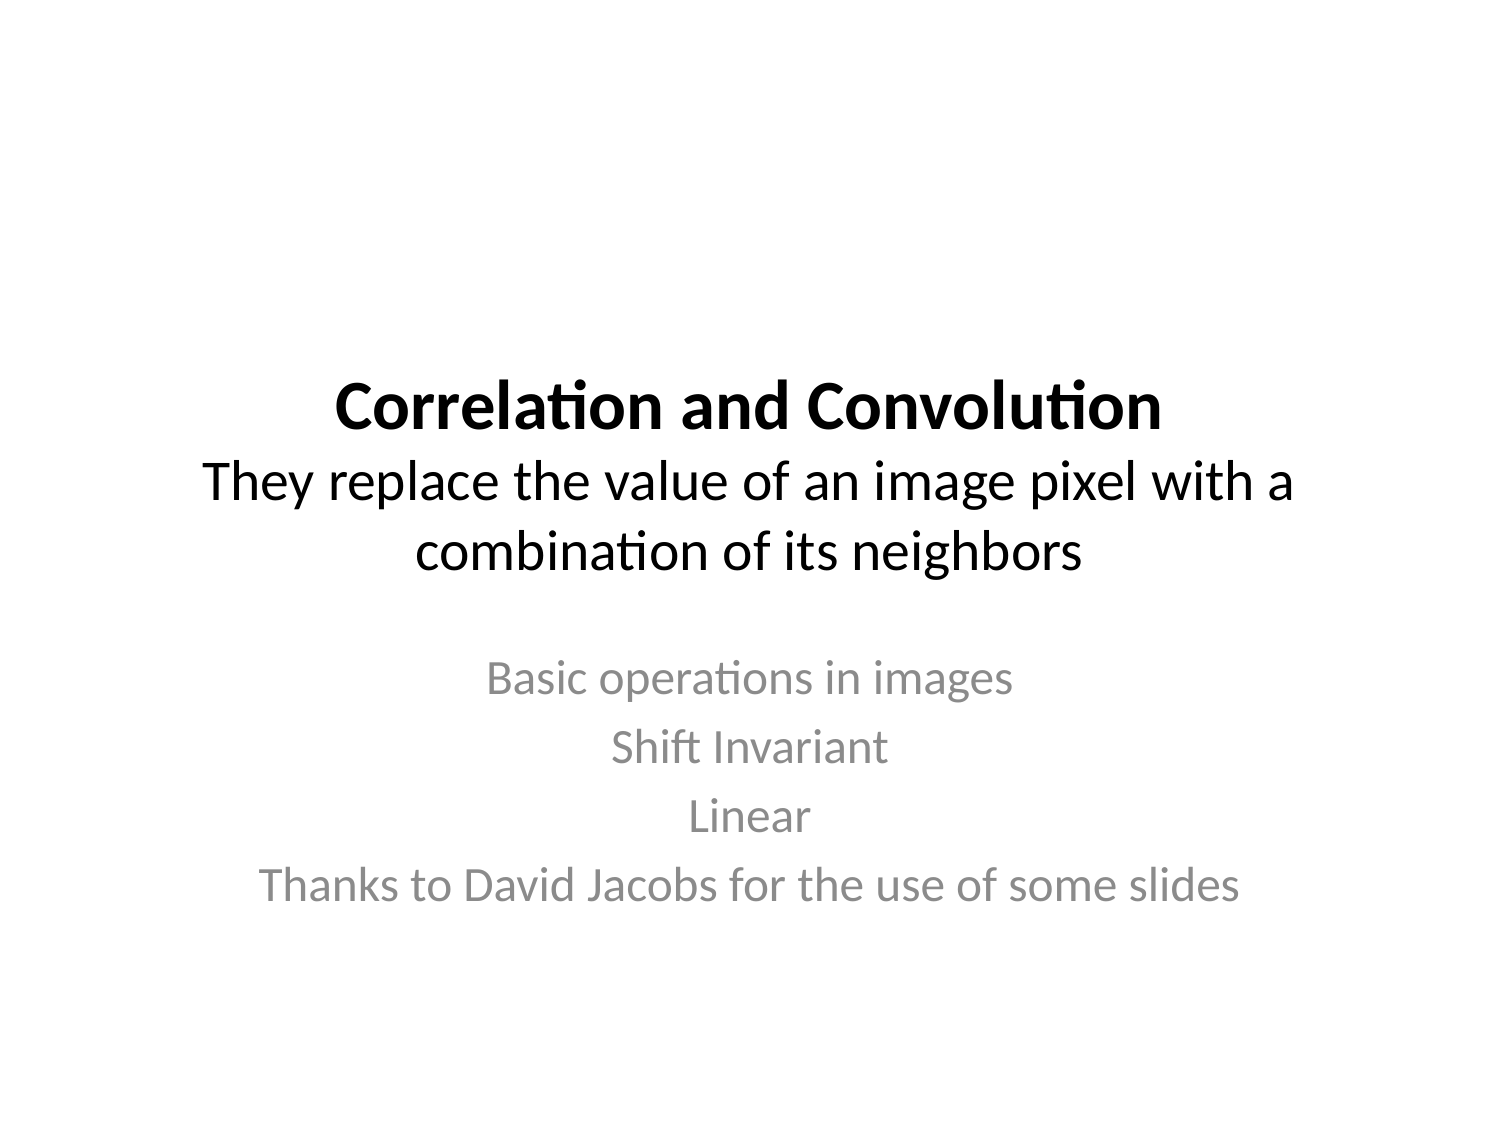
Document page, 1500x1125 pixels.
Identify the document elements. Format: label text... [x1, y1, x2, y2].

title Correlation and Convolution They replace the value of an image pixel with a combination of its neighbors [112, 349, 1388, 591]
subtitle Basic operations in images Shift Invariant Linear Thanks to David Jacobs for the use of some slides [225, 637, 1275, 925]
